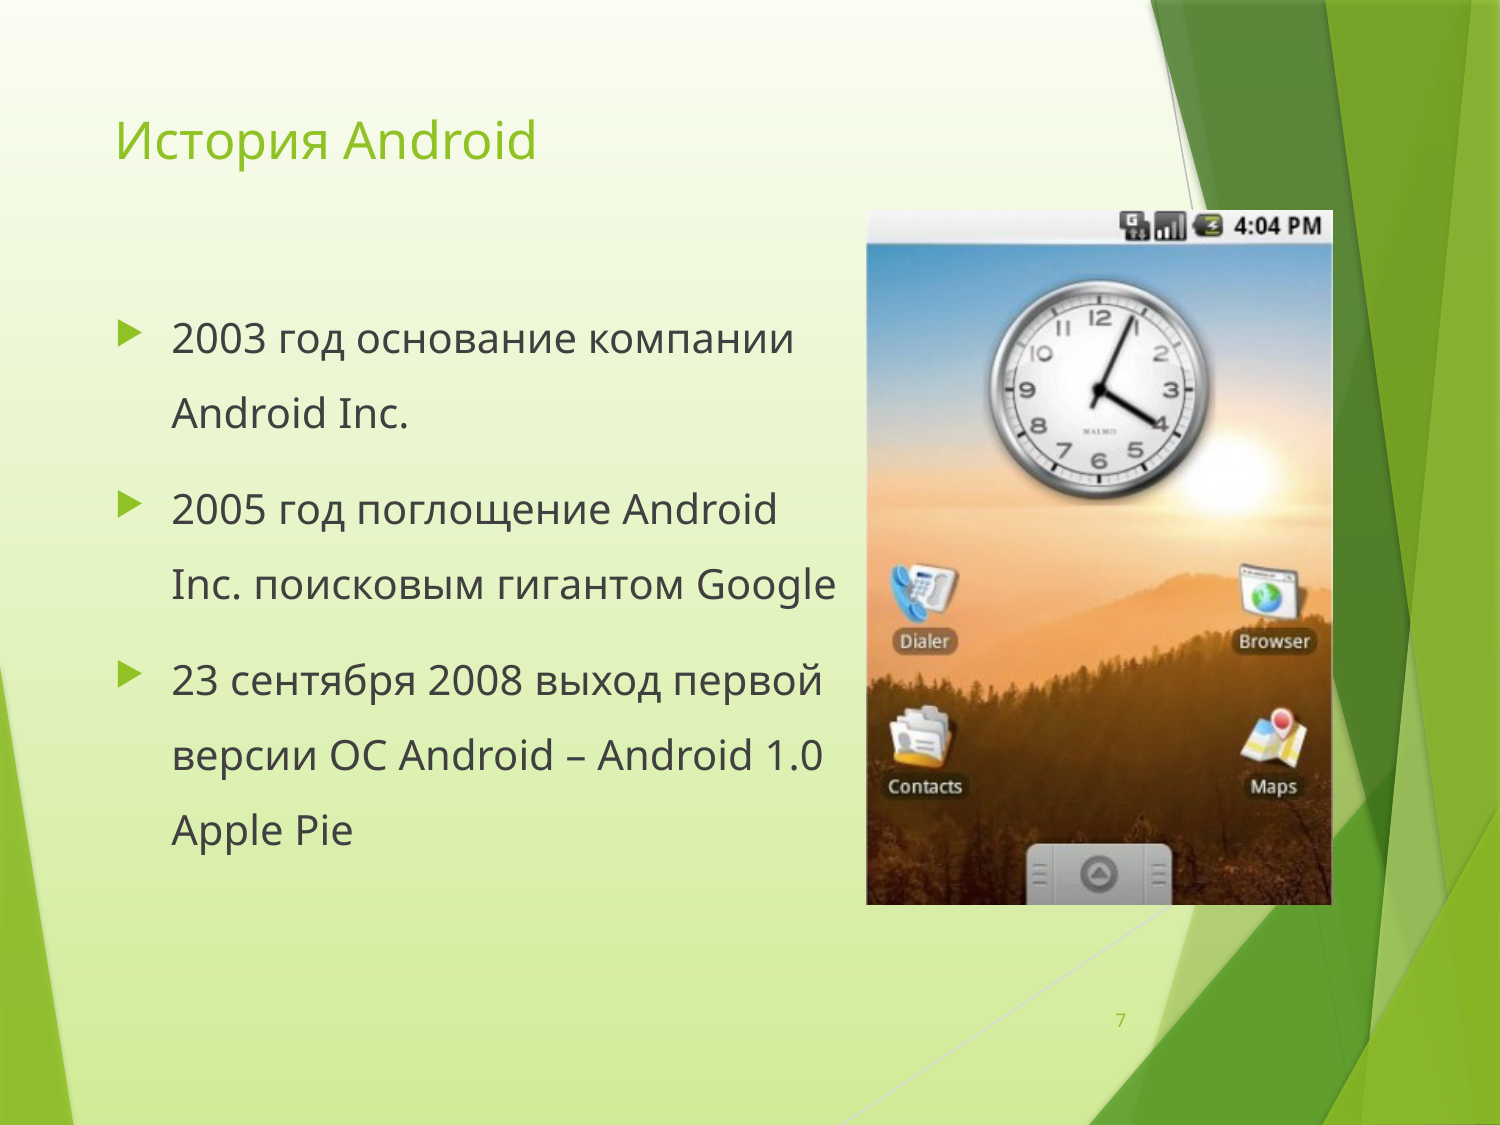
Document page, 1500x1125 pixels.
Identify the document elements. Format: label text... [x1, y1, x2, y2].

title История Android [99, 99, 1142, 211]
picture [865, 210, 1333, 906]
list 2003 год основание компании Android Inc. 2005 год поглощение Android Inc. поисковым гигантом Google 23 сентября 2008 выход первой версии ОС Android – Android 1.0 Apple Pie [99, 246, 859, 992]
slide_number 7 [1057, 991, 1142, 1051]
